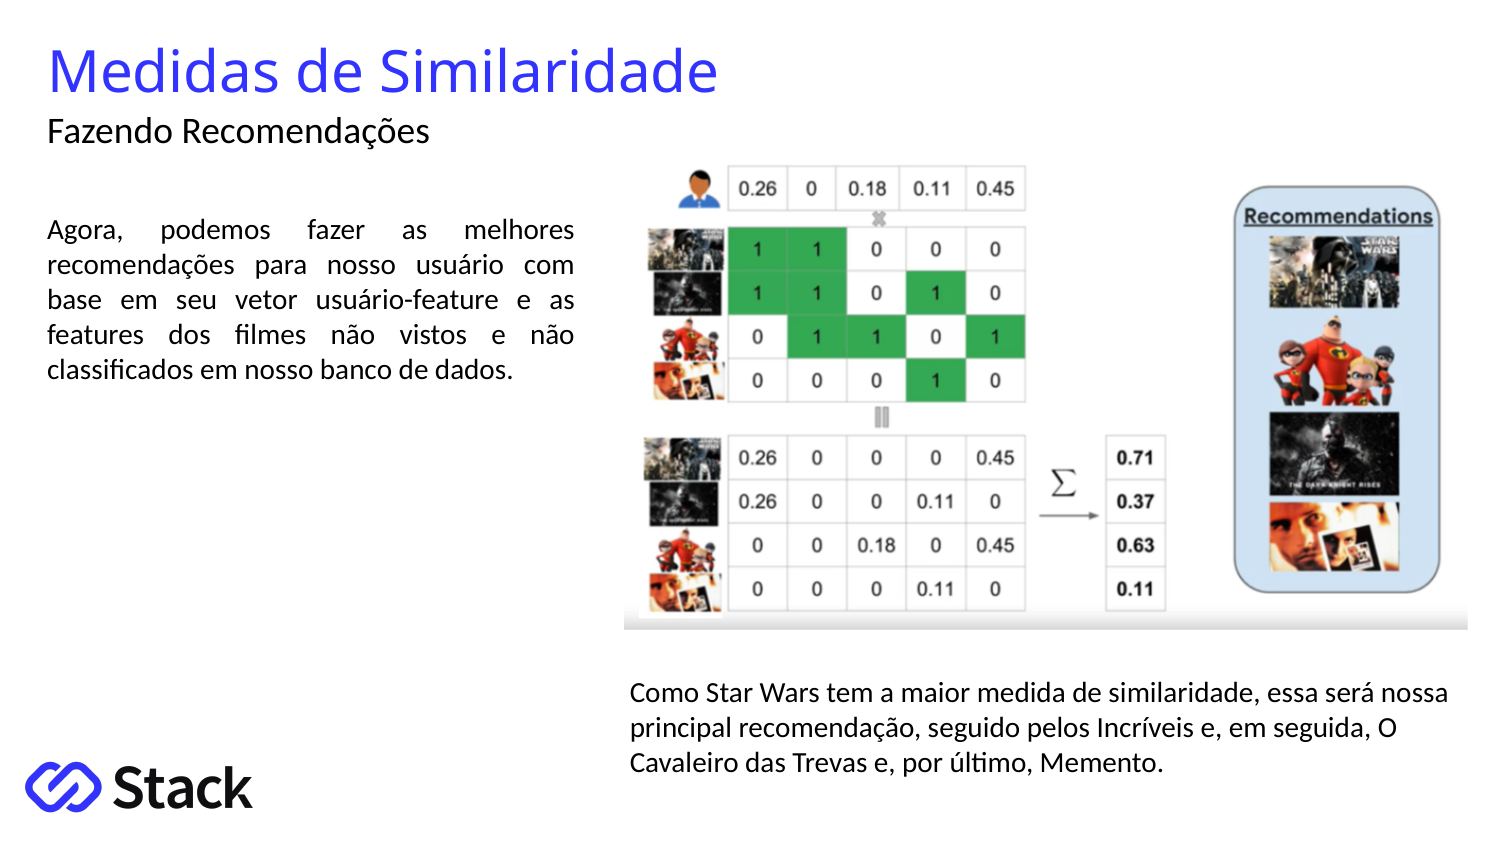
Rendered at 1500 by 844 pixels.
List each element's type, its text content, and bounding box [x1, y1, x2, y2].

text_box Fazendo Recomendações [32, 98, 877, 158]
picture [9, 657, 269, 844]
text_box Medidas de Similaridade [32, 19, 1138, 146]
text_box Como Star Wars tem a maior medida de similaridade, essa será nossa principal recomendação, seguido pelos Incríveis e, em seguida, O Cavaleiro das Trevas e, por último, Memento. [614, 665, 1468, 786]
text_box Agora, podemos fazer as melhores recomendações para nosso usuário com base em seu vetor usuário-feature e as features dos filmes não vistos e não classificados em nosso banco de dados. [32, 203, 590, 393]
picture [623, 160, 1468, 630]
